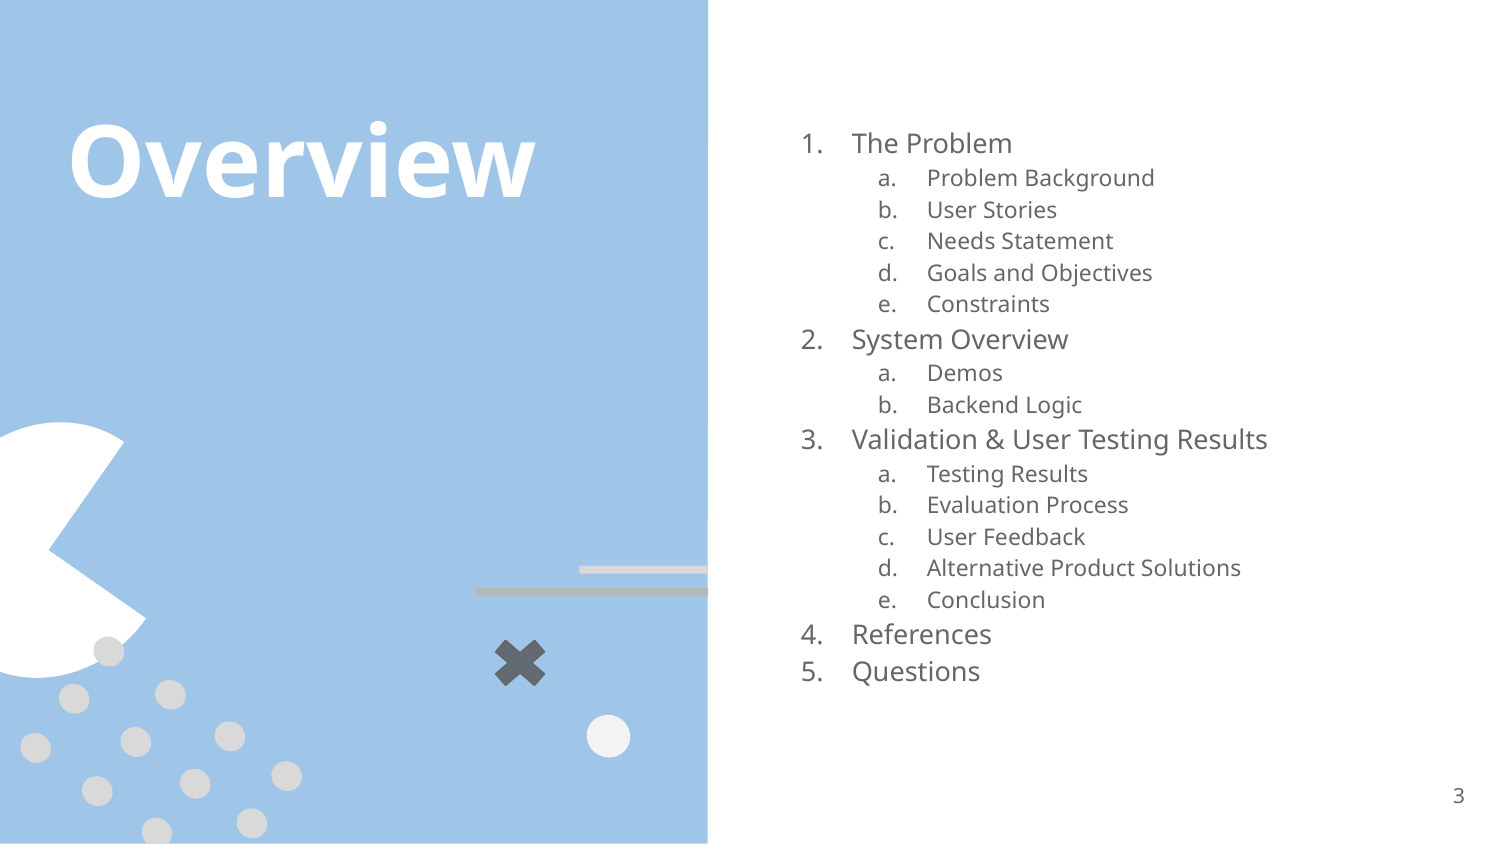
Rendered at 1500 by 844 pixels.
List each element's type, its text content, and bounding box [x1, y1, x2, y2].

list The Problem Problem Background User Stories Needs Statement Goals and Objectives Constraints System Overview Demos Backend Logic Validation & User Testing Results Testing Results Evaluation Process User Feedback Alternative Product Solutions Conclusion References Questions [761, 107, 1446, 780]
title Overview [51, 82, 660, 494]
slide_number ‹#› [1389, 764, 1480, 830]
